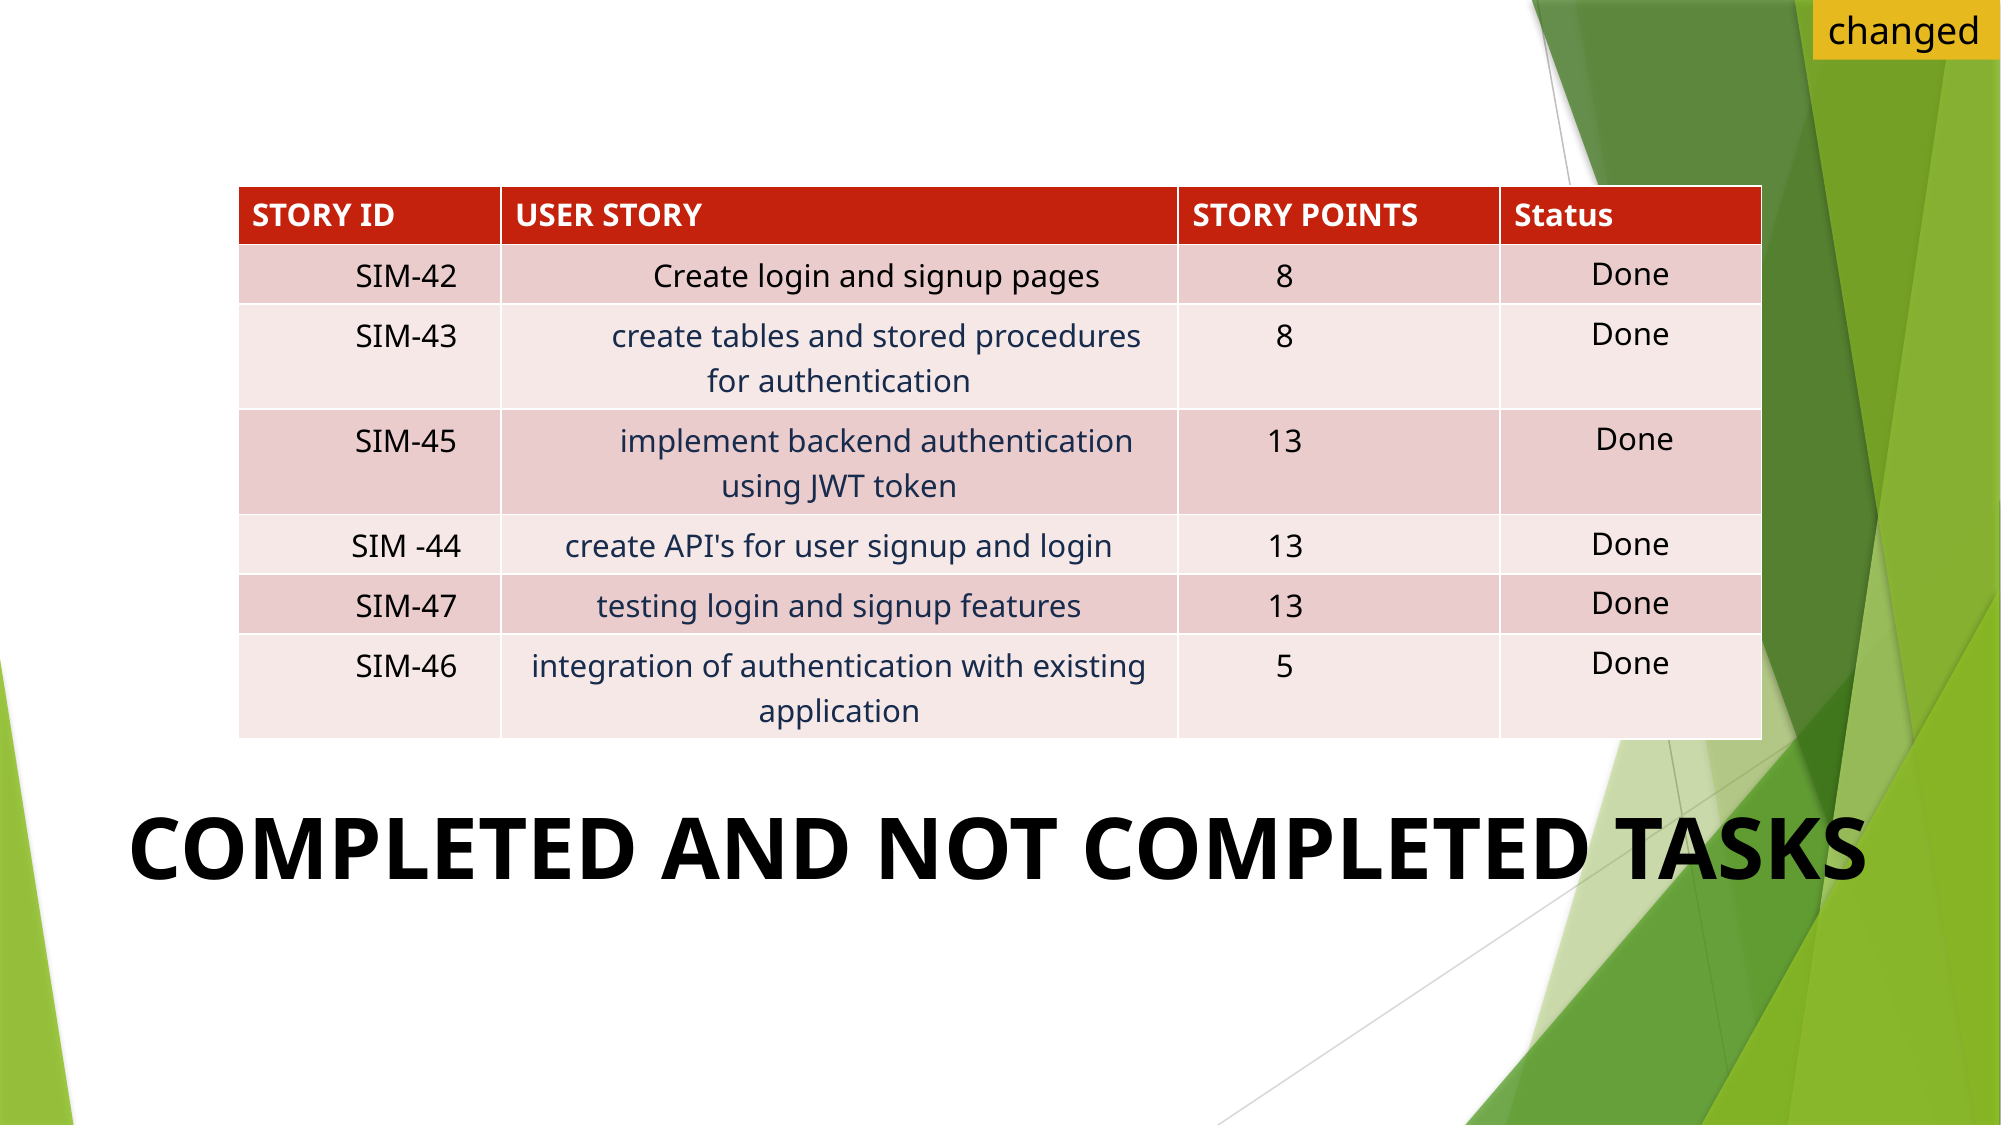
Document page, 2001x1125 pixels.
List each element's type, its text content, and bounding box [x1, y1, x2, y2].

table_cell Done​ [1501, 305, 1761, 408]
table_cell testing login and signup features [502, 575, 1177, 633]
table_header STORY POINTS​ [1179, 187, 1499, 244]
table_cell SIM-42 [239, 245, 500, 303]
table_cell Create login and signup pages [502, 245, 1177, 303]
table_cell SIM-47 [239, 575, 500, 633]
table_cell SIM-43 [239, 305, 500, 408]
table_cell 8 [1179, 305, 1499, 408]
table_cell 13 [1179, 410, 1499, 514]
table_cell 8 [1179, 245, 1499, 303]
table_cell create API's for user signup and login [502, 515, 1177, 573]
table_cell SIM -44 [239, 515, 500, 573]
table_cell implement backend authentication using JWT token [502, 410, 1177, 514]
table_cell Done​ [1501, 410, 1761, 514]
table_cell integration of authentication with existing application [502, 635, 1177, 738]
table_cell Done​ [1501, 515, 1761, 573]
table_cell 5 [1179, 635, 1499, 738]
table_cell Done​ [1501, 575, 1761, 633]
table_cell 13 [1179, 575, 1499, 633]
table_cell create tables and stored procedures for authentication [502, 305, 1177, 408]
table_cell SIM-45 [239, 410, 500, 514]
table_header Status​ [1501, 187, 1761, 244]
table_cell Done​ [1501, 245, 1761, 303]
table_header USER STORY​ [502, 187, 1177, 244]
table_cell Done​ [1501, 635, 1761, 738]
table_header STORY ID​ [239, 187, 500, 244]
text_box Completed and not completed tasks [112, 770, 1888, 906]
text_box changed [1813, 0, 2000, 60]
table_cell 13 [1179, 515, 1499, 573]
table_cell SIM-46 [239, 635, 500, 738]
